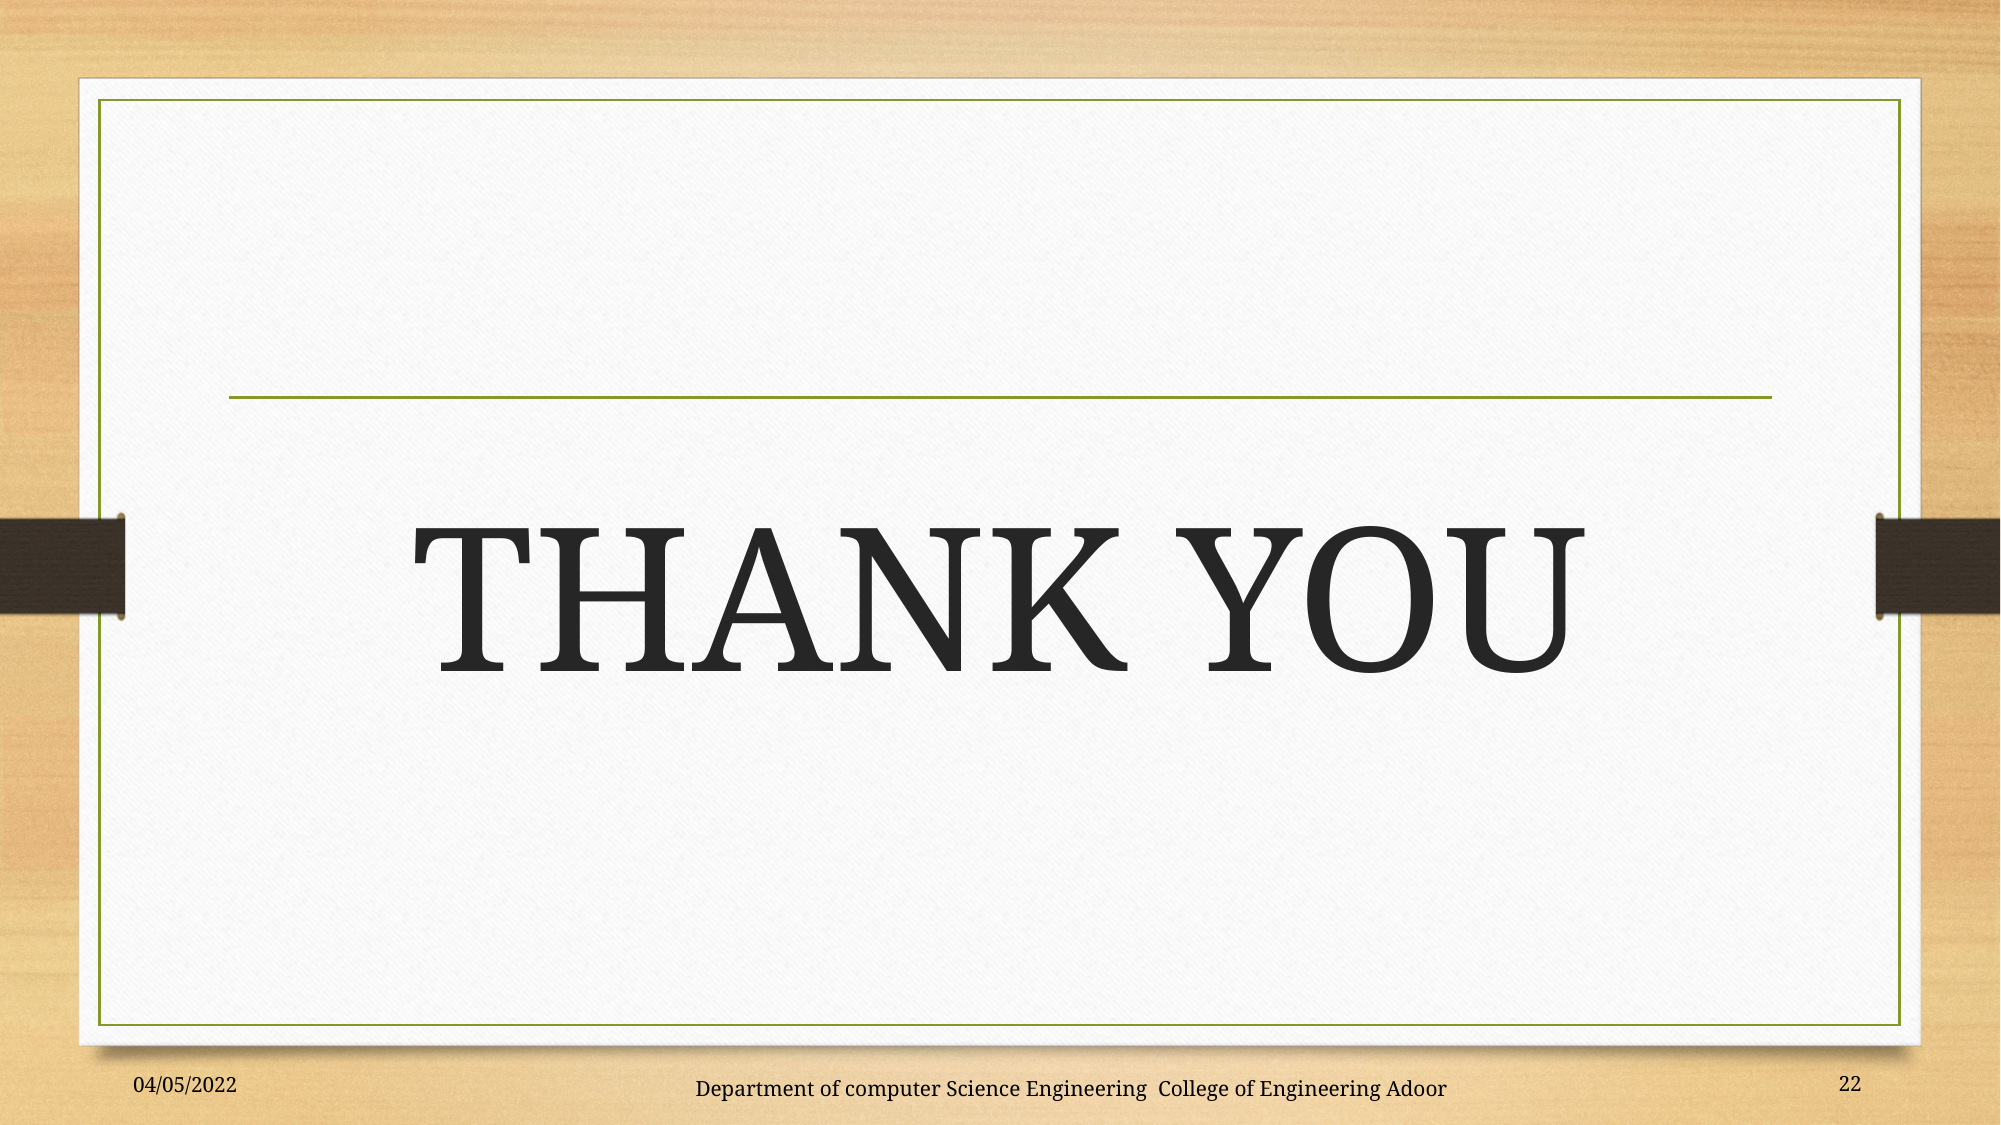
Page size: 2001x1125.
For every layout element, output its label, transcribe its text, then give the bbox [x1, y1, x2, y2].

picture [0, 0, 2001, 1125]
slide_number 22 [1787, 1061, 1877, 1108]
title THANK YOU [212, 484, 1788, 699]
footer Department of computer Science Engineering College of Engineering Adoor [680, 1064, 1880, 1111]
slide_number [0, 1061, 253, 1108]
